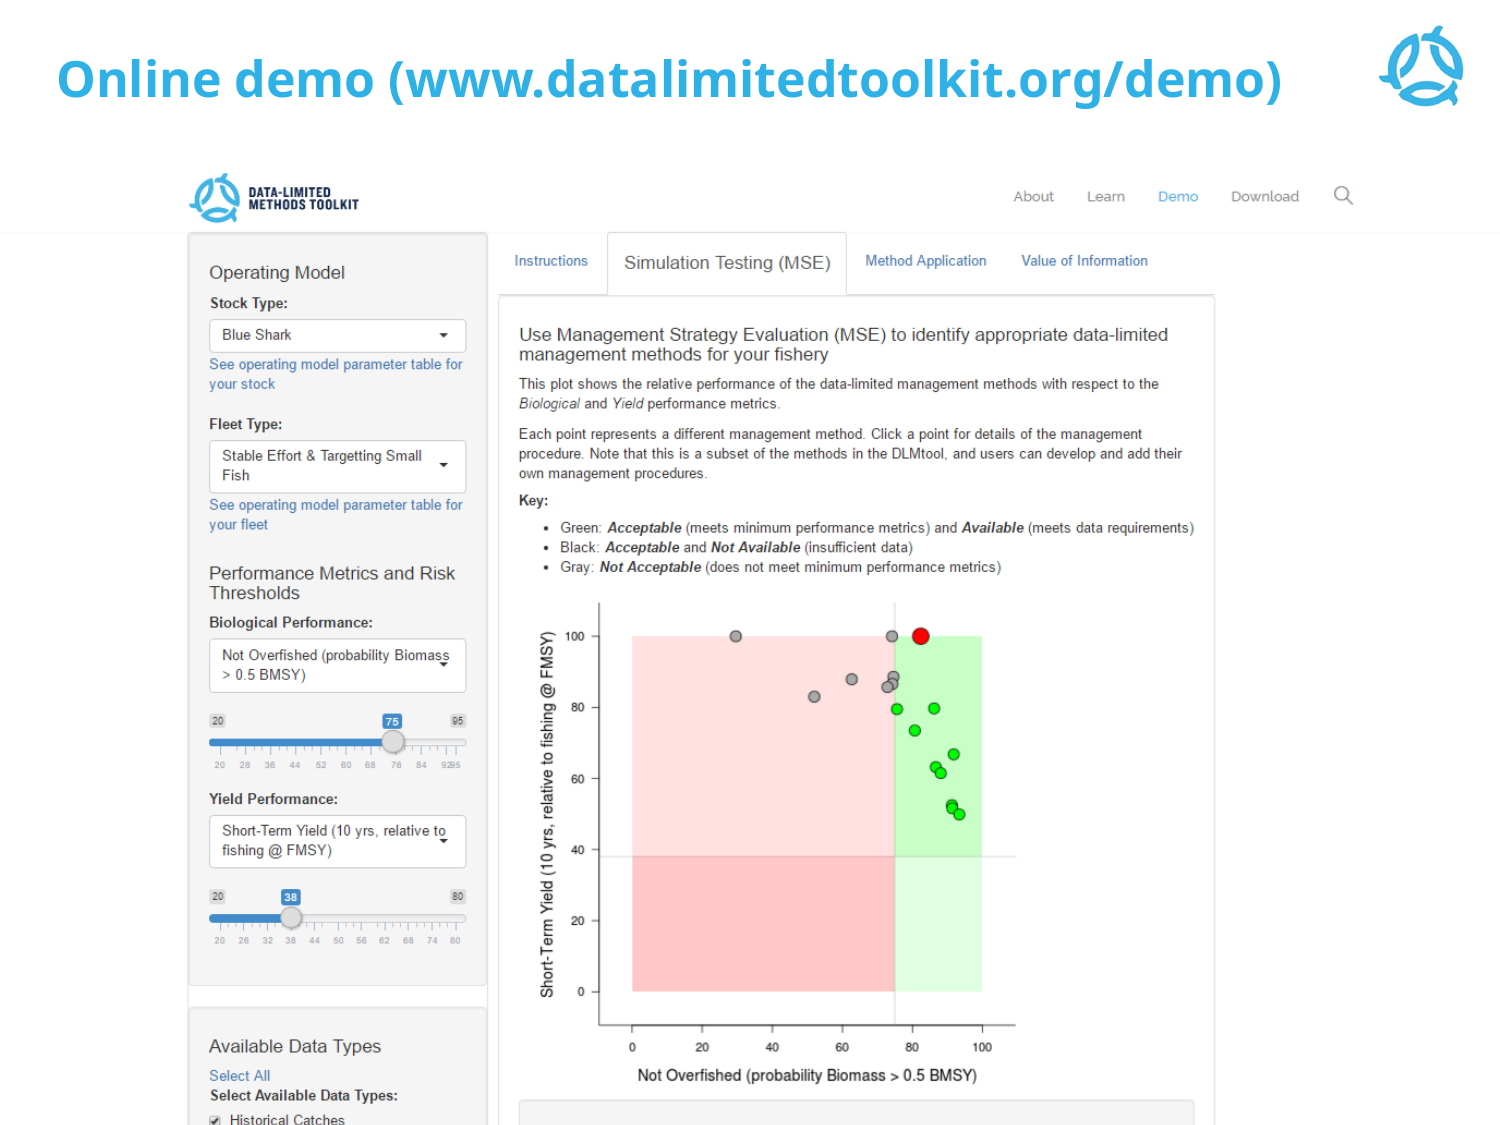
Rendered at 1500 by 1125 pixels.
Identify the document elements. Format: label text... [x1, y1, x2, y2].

picture [1376, 22, 1471, 112]
picture [0, 167, 1500, 1125]
title Online demo (www.datalimitedtoolkit.org/demo) [41, 31, 1335, 132]
